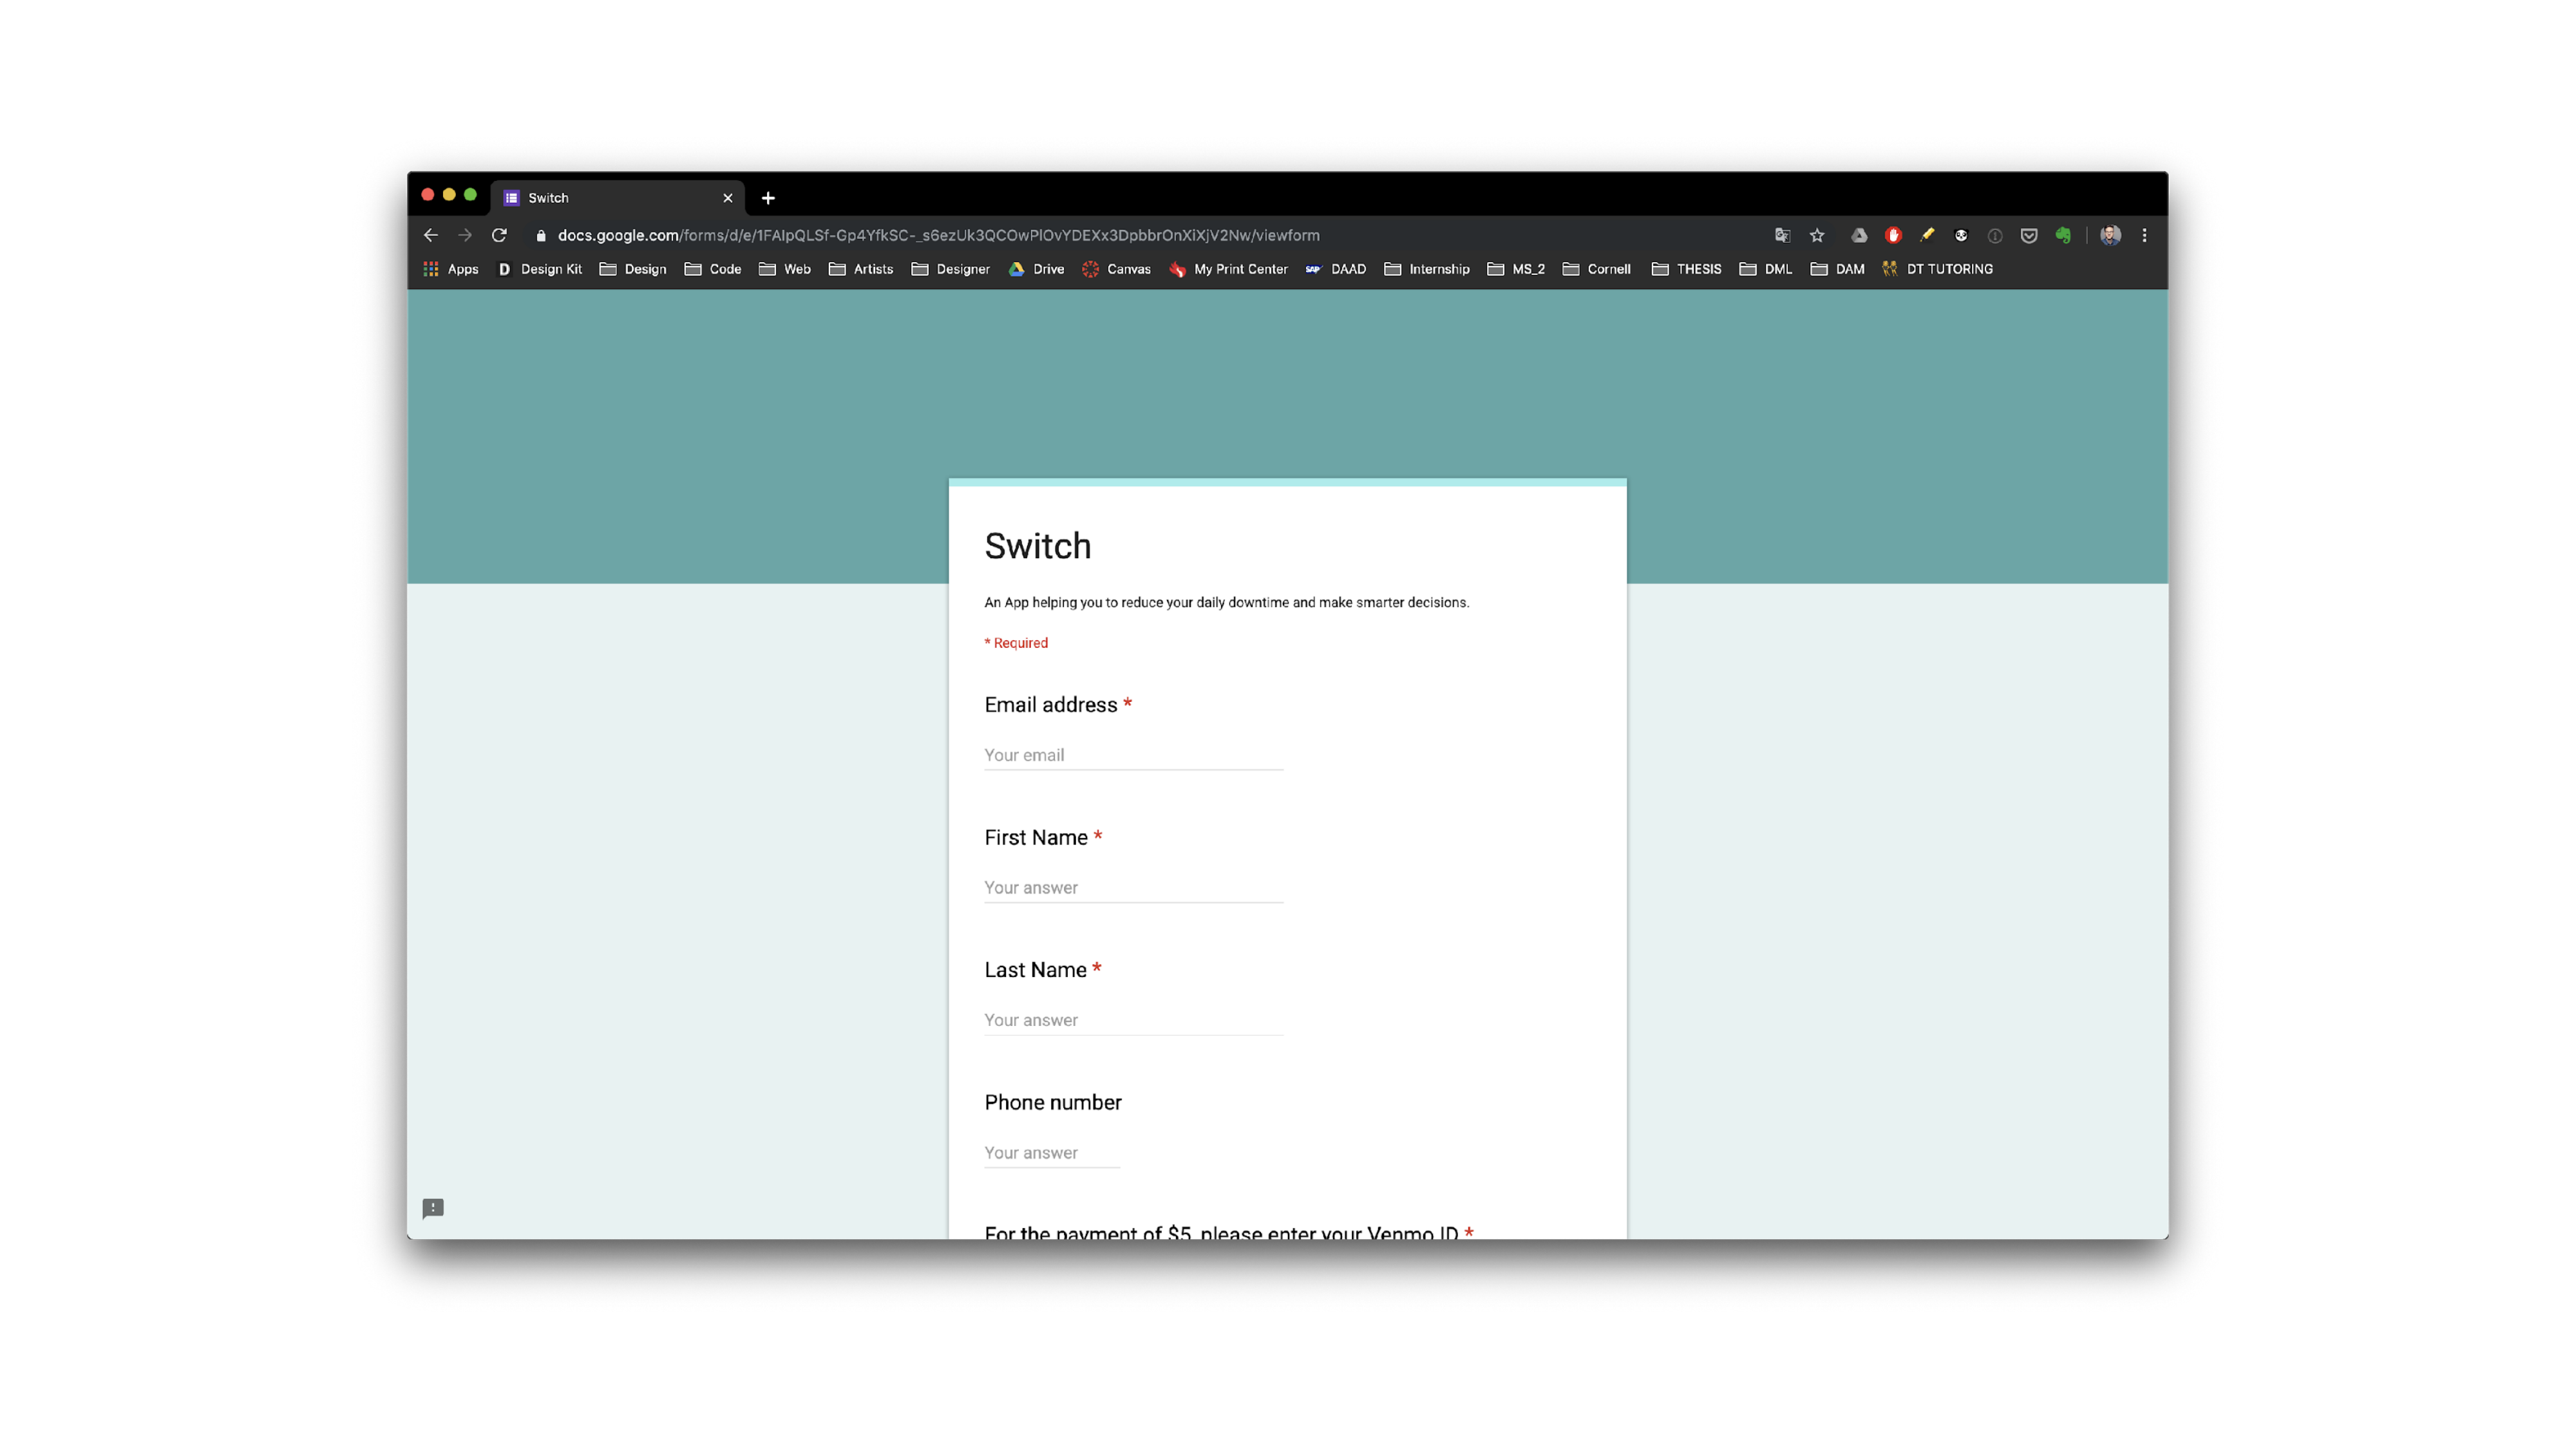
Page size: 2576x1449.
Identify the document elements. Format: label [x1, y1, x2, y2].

picture [348, 131, 2228, 1318]
